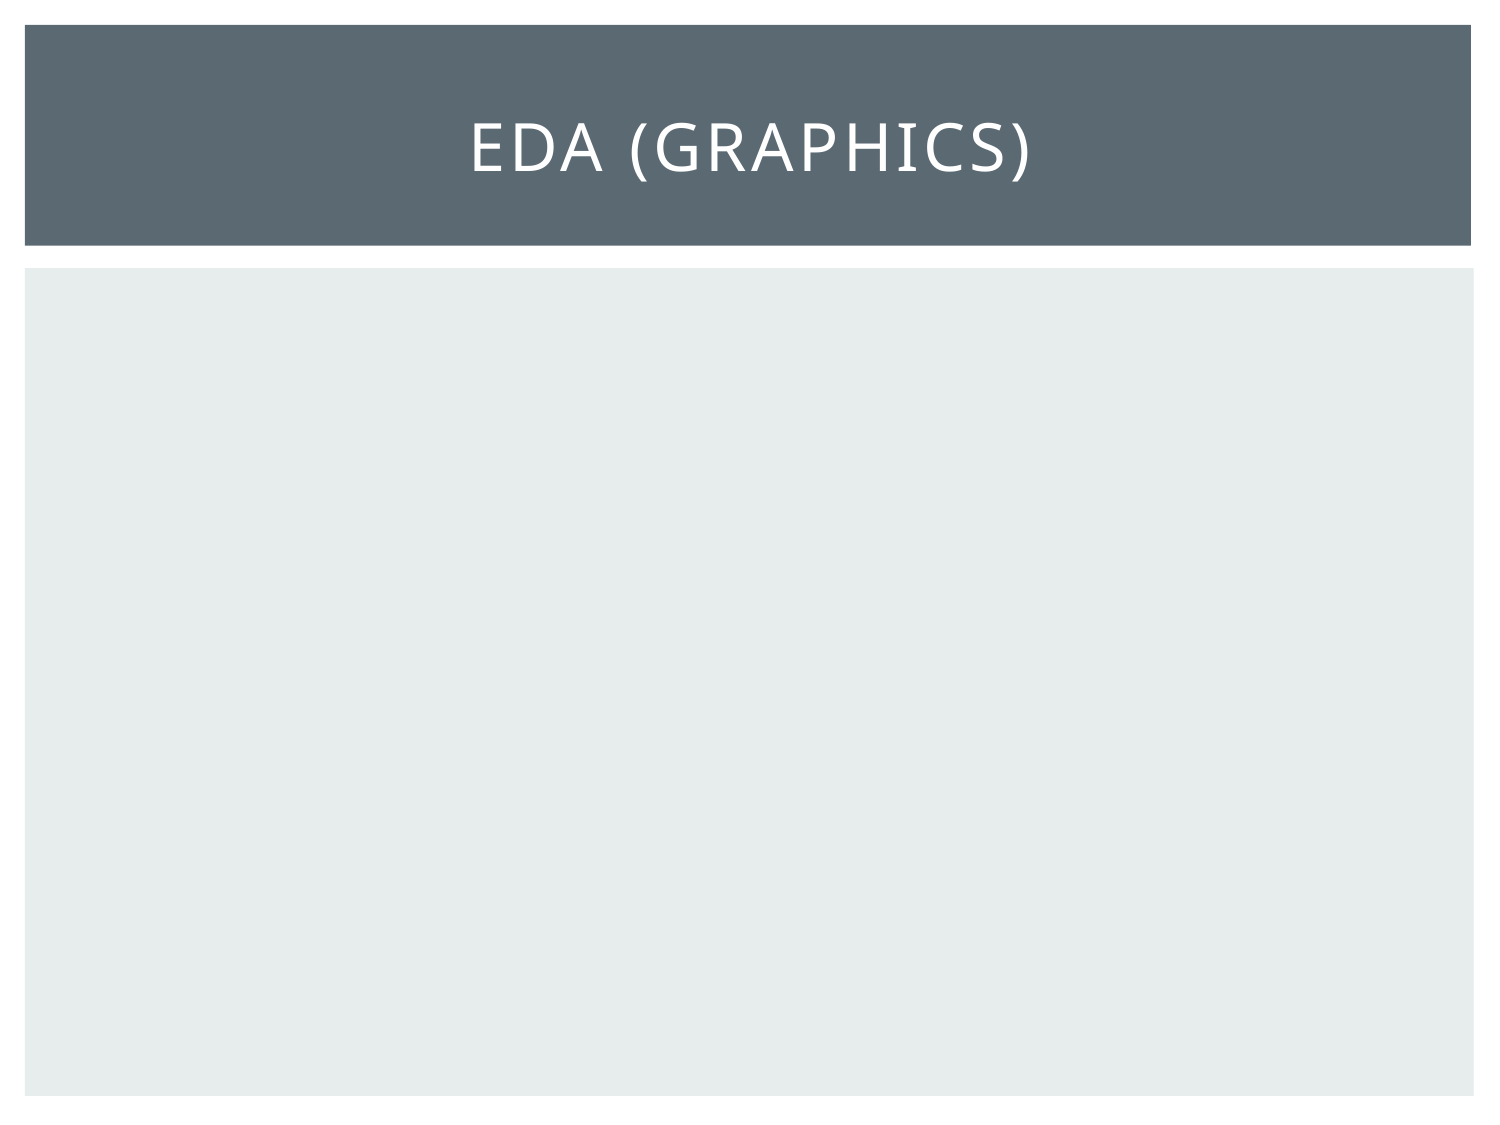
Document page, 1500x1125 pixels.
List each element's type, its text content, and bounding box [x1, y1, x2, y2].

title EDA (Graphics) [62, 58, 1438, 232]
